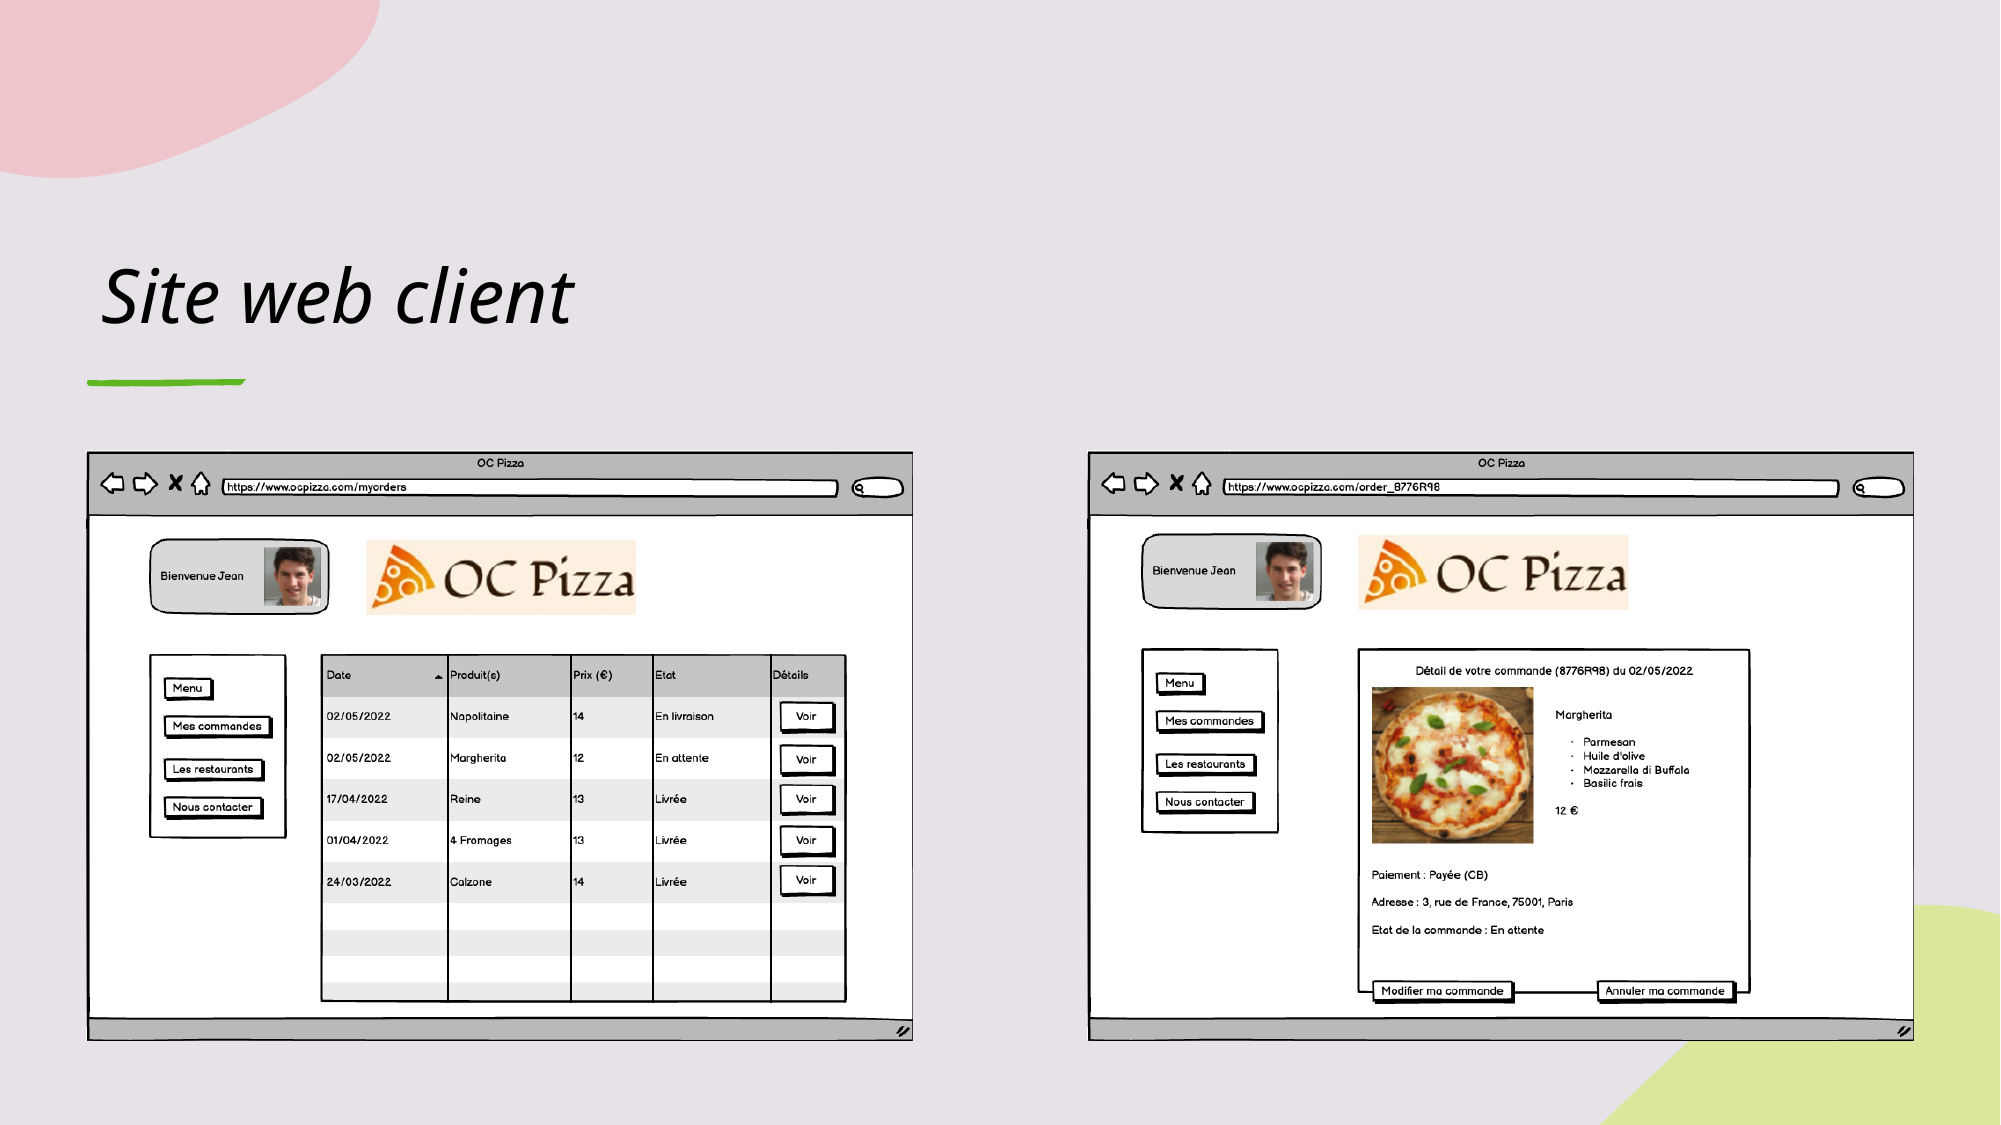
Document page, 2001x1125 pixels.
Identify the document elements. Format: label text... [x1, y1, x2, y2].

title Site web client [86, 129, 1740, 347]
picture [86, 450, 913, 1042]
picture [1087, 450, 1914, 1042]
